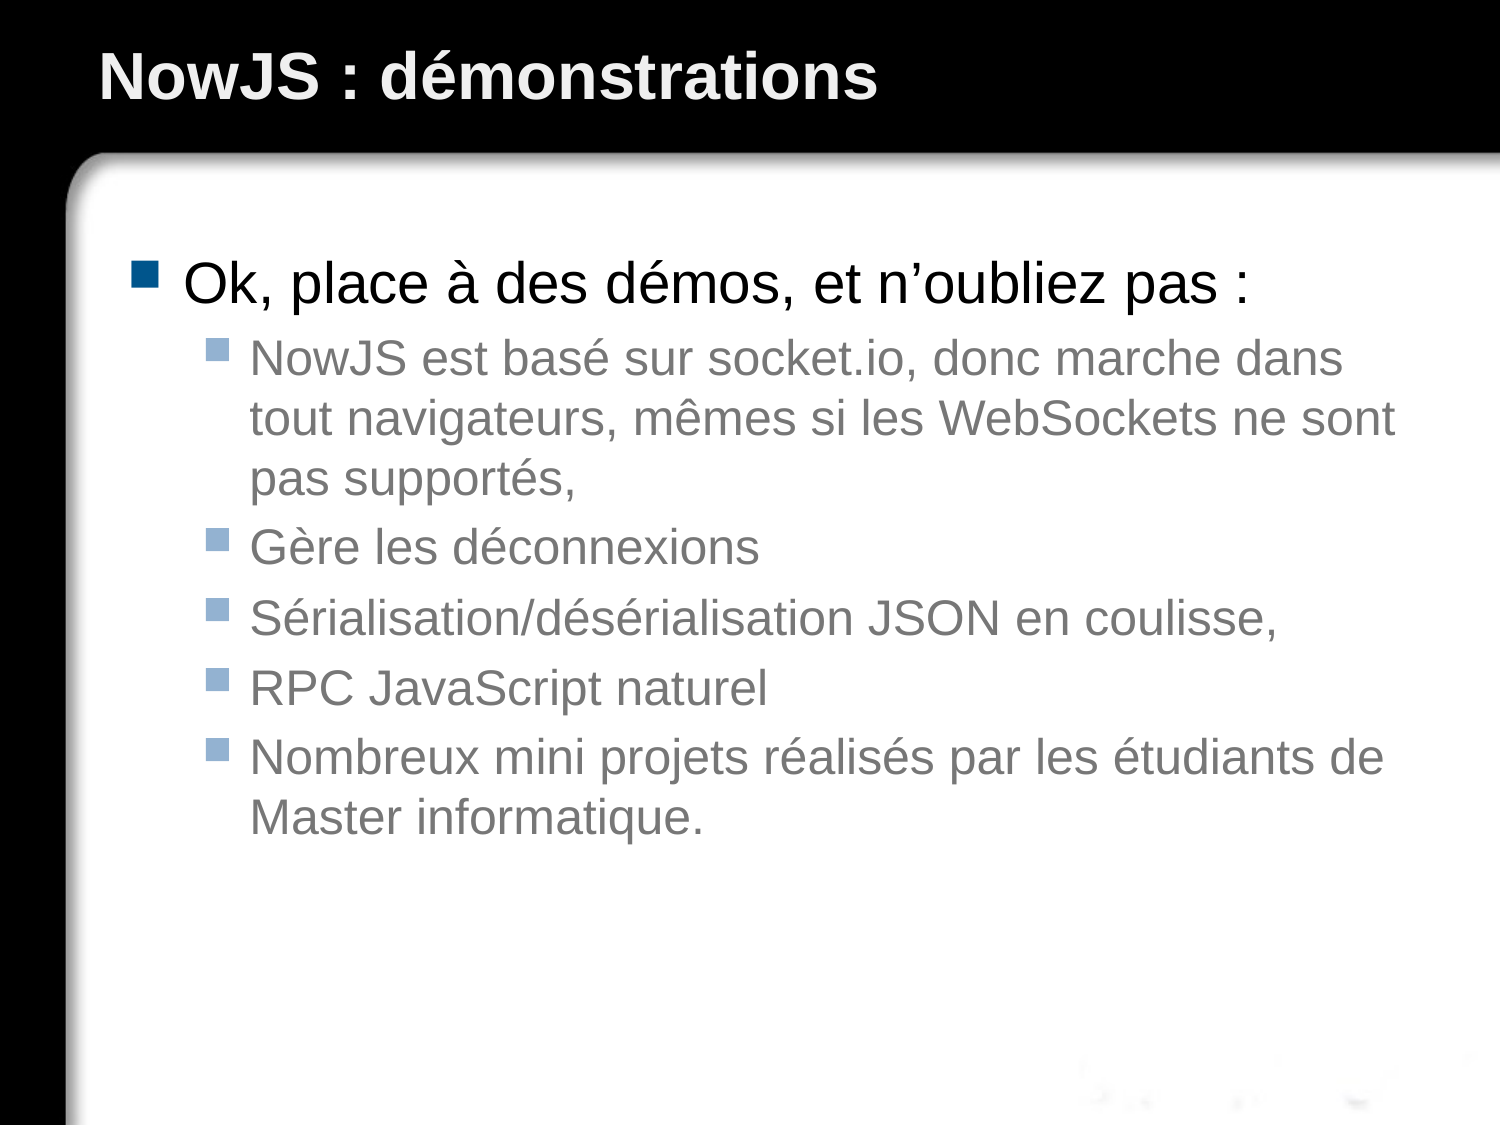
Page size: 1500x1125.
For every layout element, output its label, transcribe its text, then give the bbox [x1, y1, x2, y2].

picture [0, 0, 1500, 1125]
list Ok, place à des démos, et n’oubliez pas : NowJS est basé sur socket.io, donc marche dans tout navigateurs, mêmes si les WebSockets ne sont pas supportés, Gère les déconnexions Sérialisation/désérialisation JSON en coulisse, RPC JavaScript naturel Nombreux mini projets réalisés par les étudiants de Master informatique. [112, 237, 1426, 1013]
title NowJS : démonstrations [83, 28, 1472, 117]
